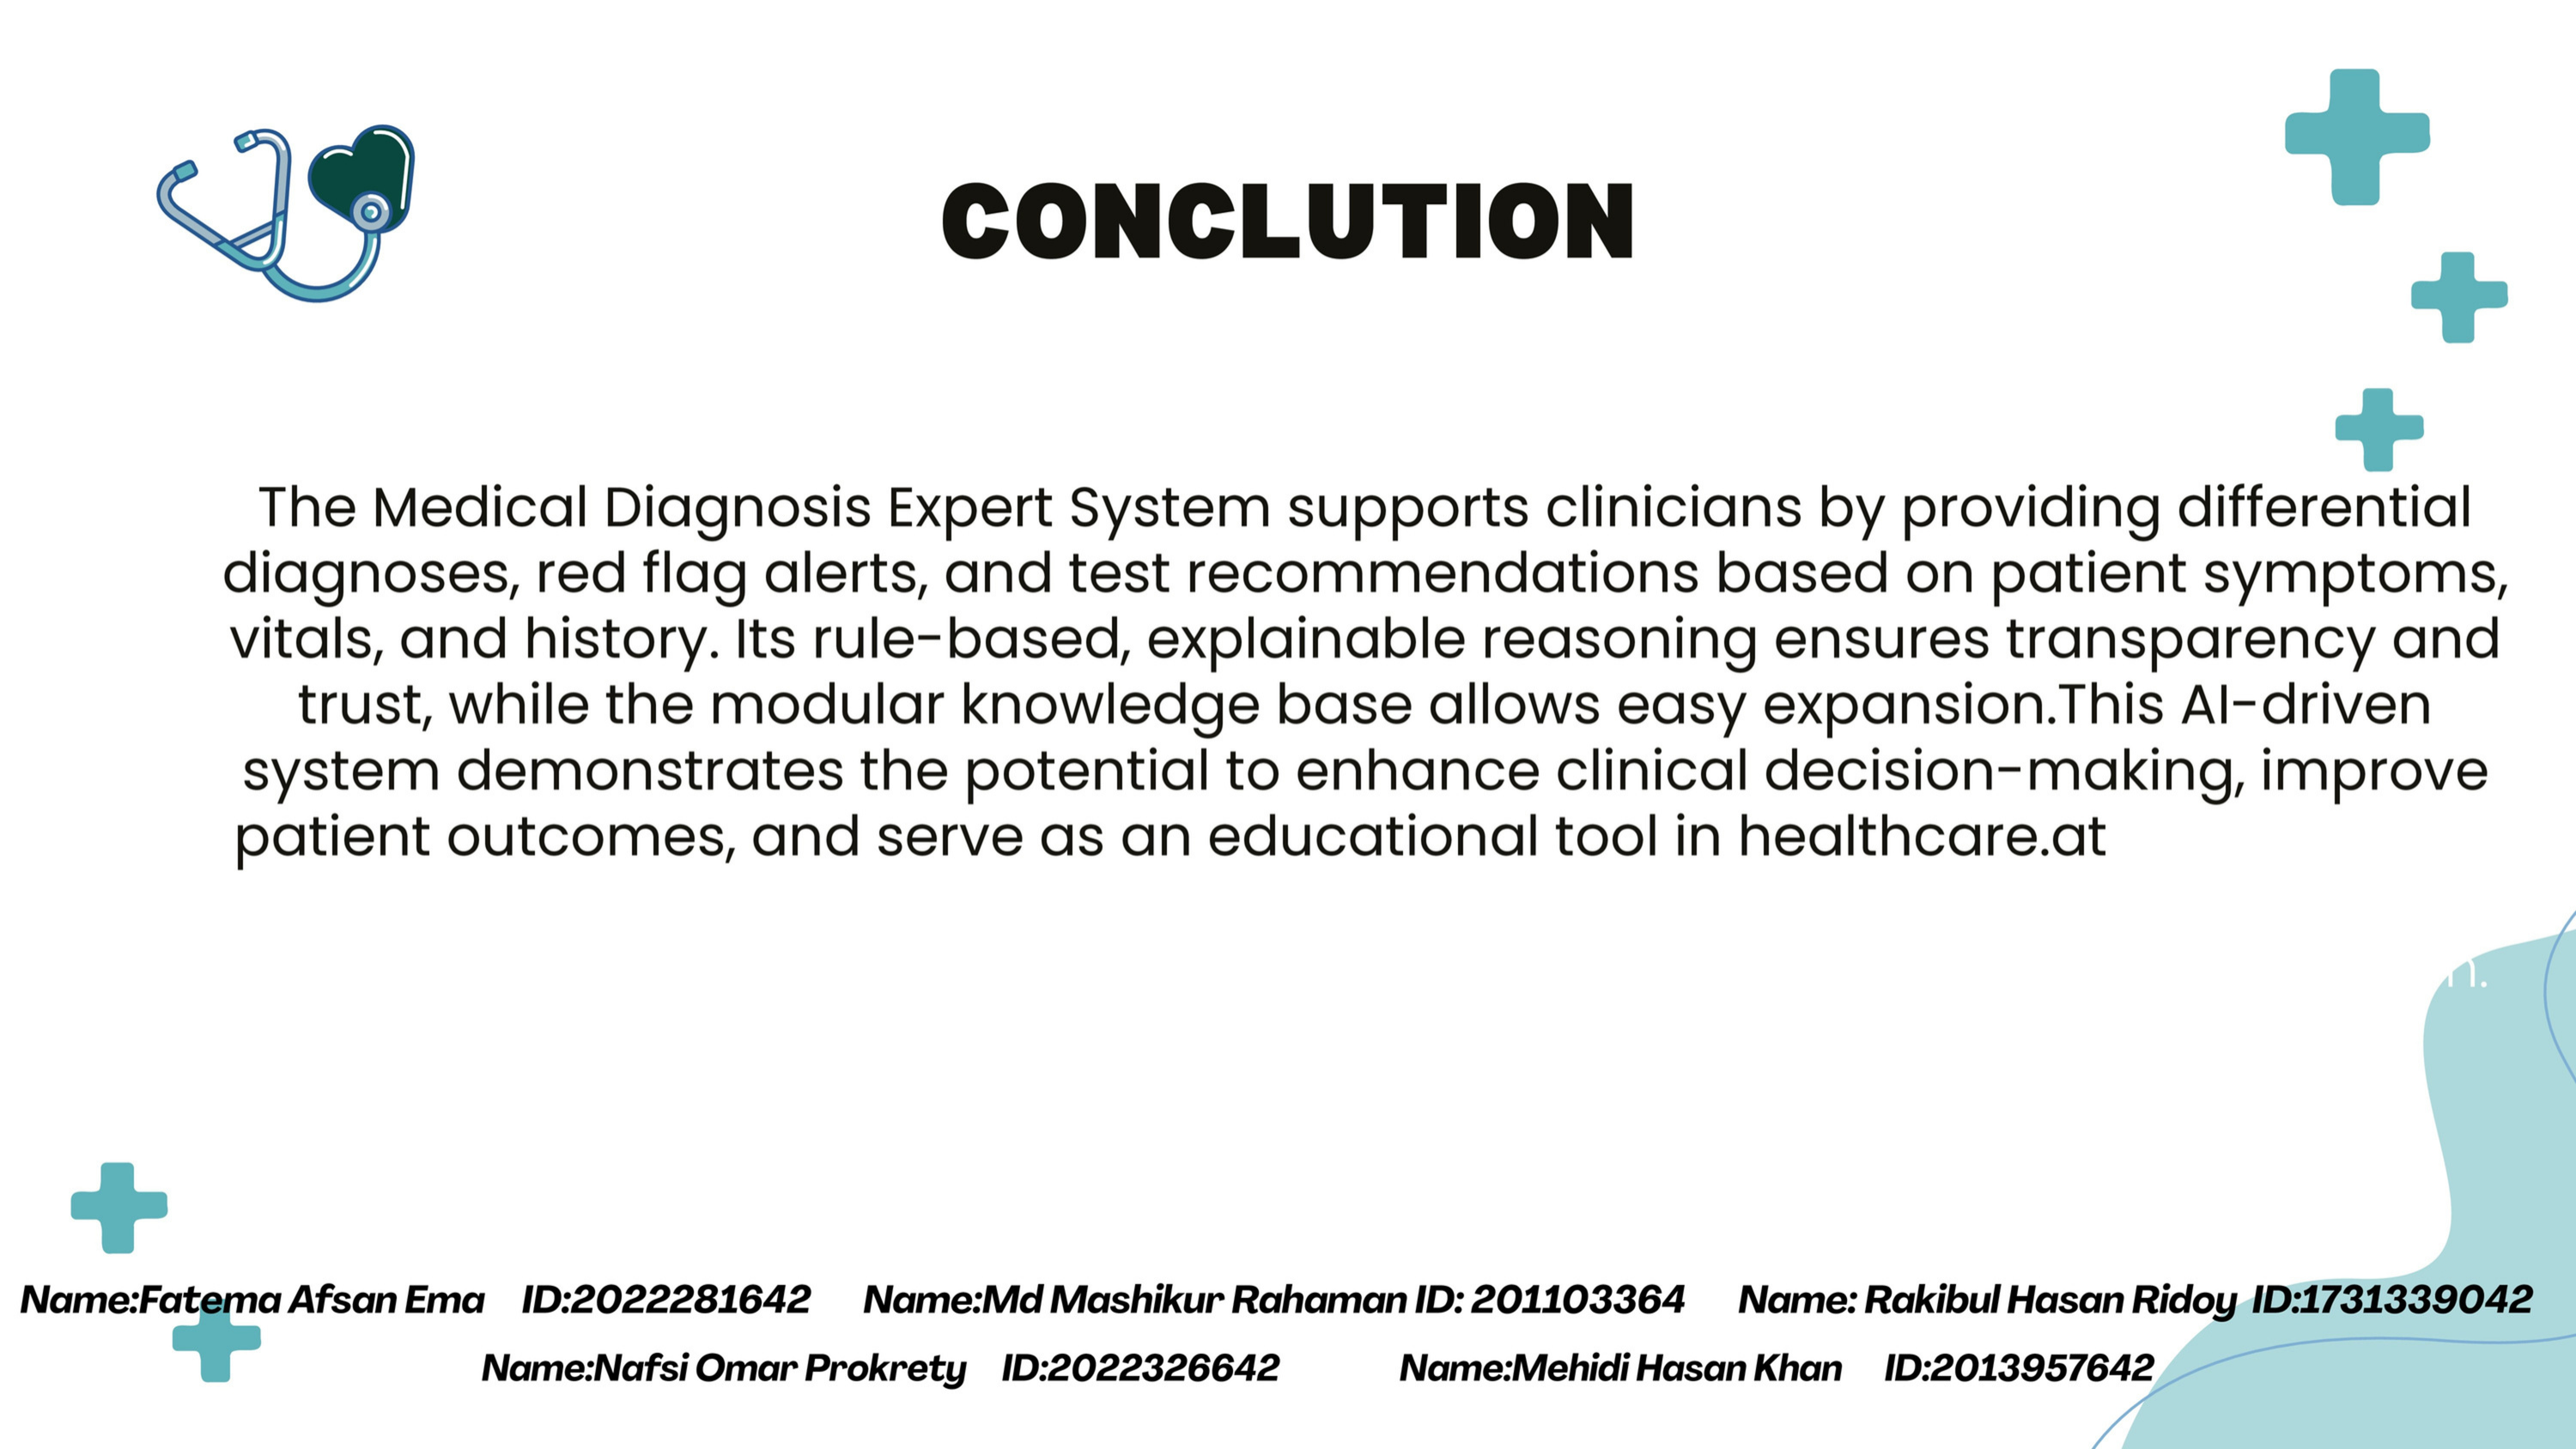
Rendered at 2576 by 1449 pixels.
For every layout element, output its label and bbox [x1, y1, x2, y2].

text_box [0, 0, 2576, 1449]
